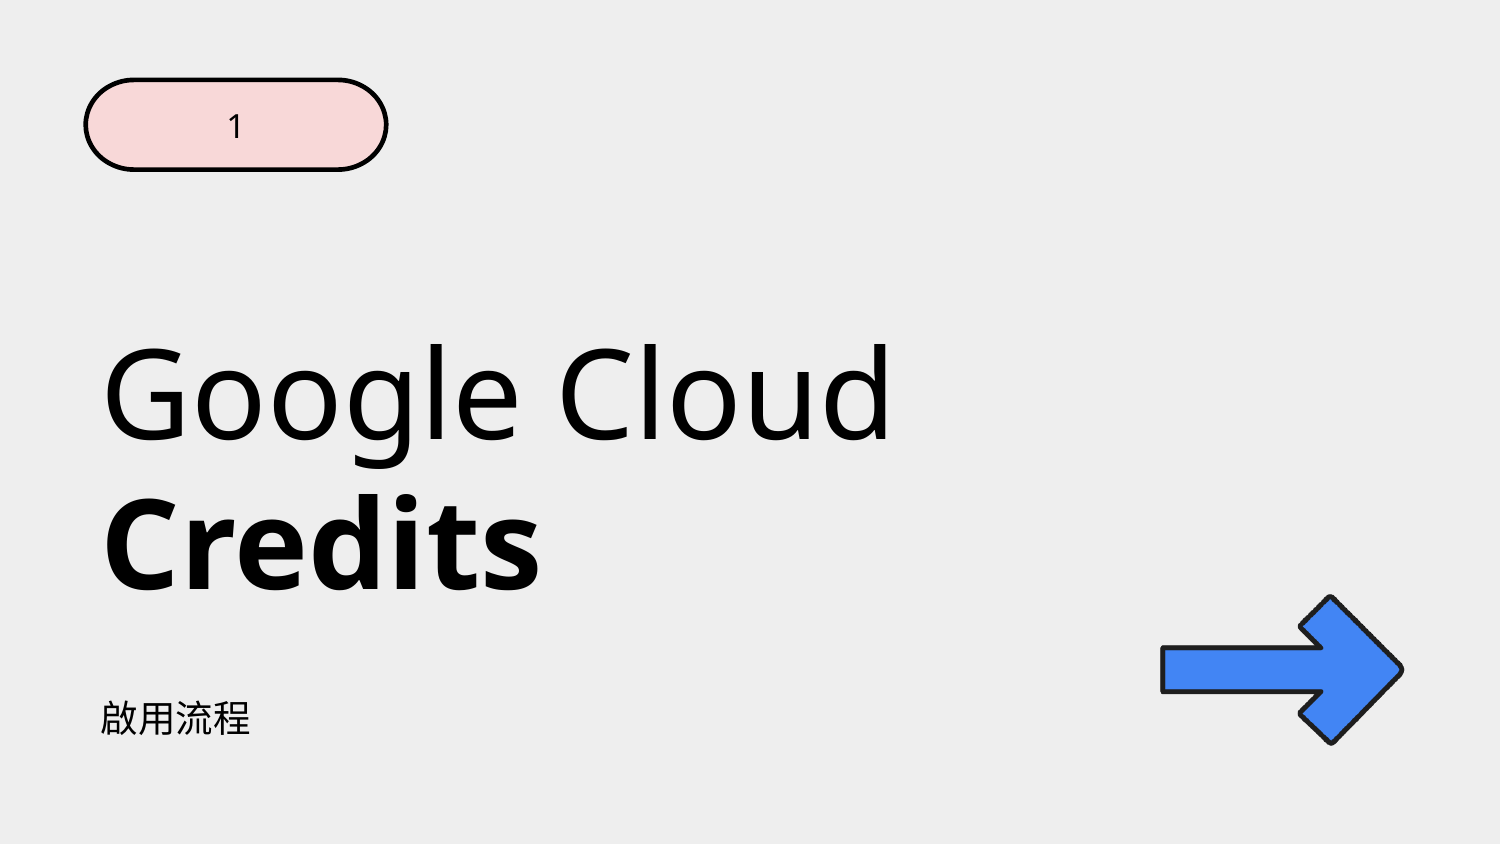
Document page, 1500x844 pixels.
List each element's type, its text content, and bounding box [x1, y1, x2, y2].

text_box 1 [85, 79, 387, 170]
text_box 啟用流程 [85, 680, 1029, 756]
picture [1143, 583, 1421, 756]
text_box Google Cloud Credits [85, 299, 1219, 630]
